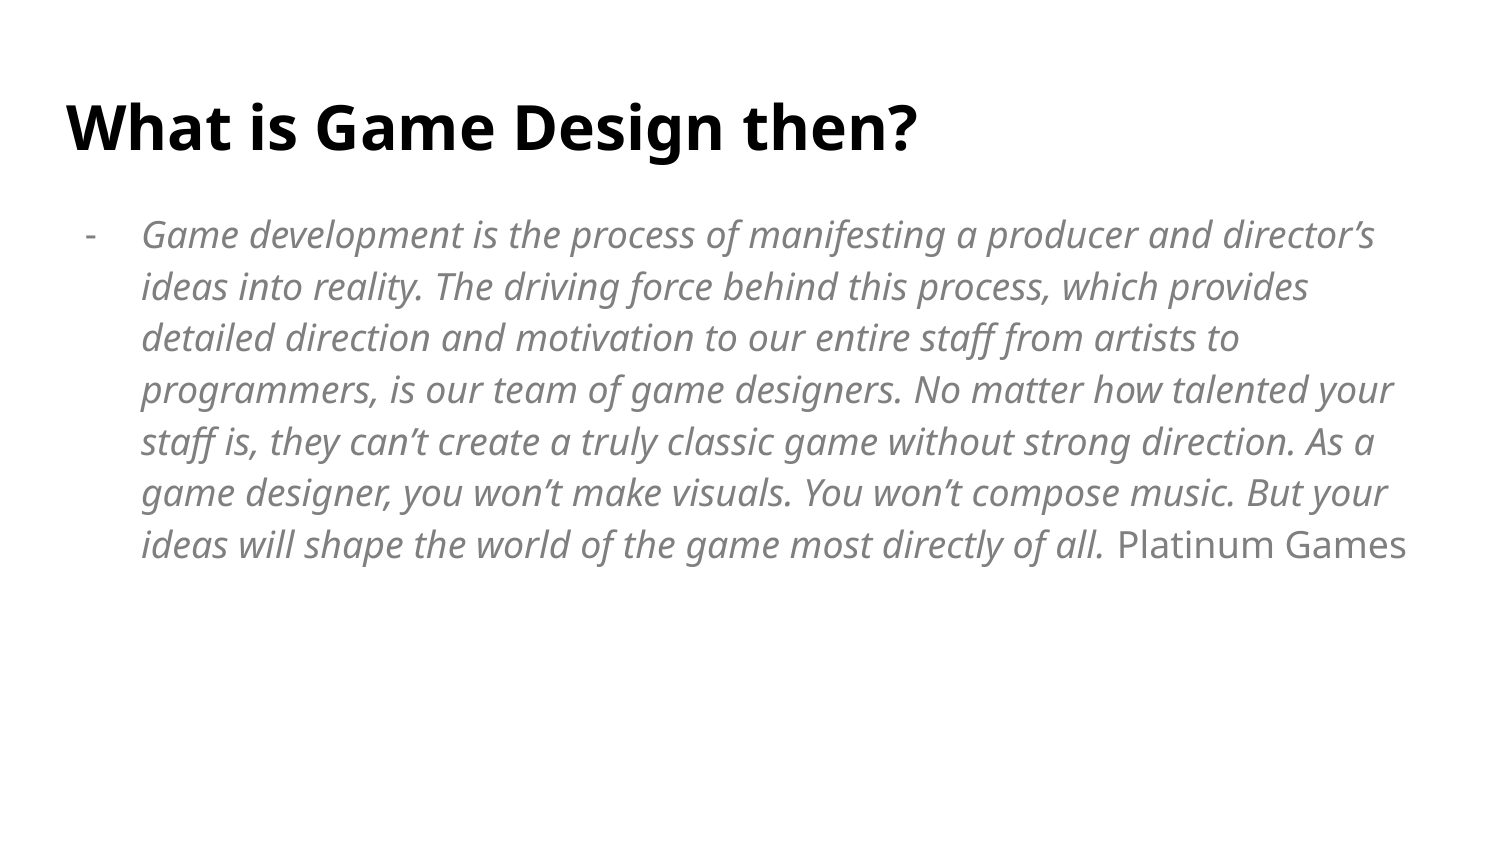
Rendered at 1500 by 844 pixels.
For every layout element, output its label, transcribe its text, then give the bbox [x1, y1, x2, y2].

list Game development is the process of manifesting a producer and director’s ideas into reality. The driving force behind this process, which provides detailed direction and motivation to our entire staff from artists to programmers, is our team of game designers. No matter how talented your staff is, they can’t create a truly classic game without strong direction. As a game designer, you won’t make visuals. You won’t compose music. But your ideas will shape the world of the game most directly of all. Platinum Games [51, 189, 1449, 750]
title What is Game Design then? [51, 72, 1449, 176]
